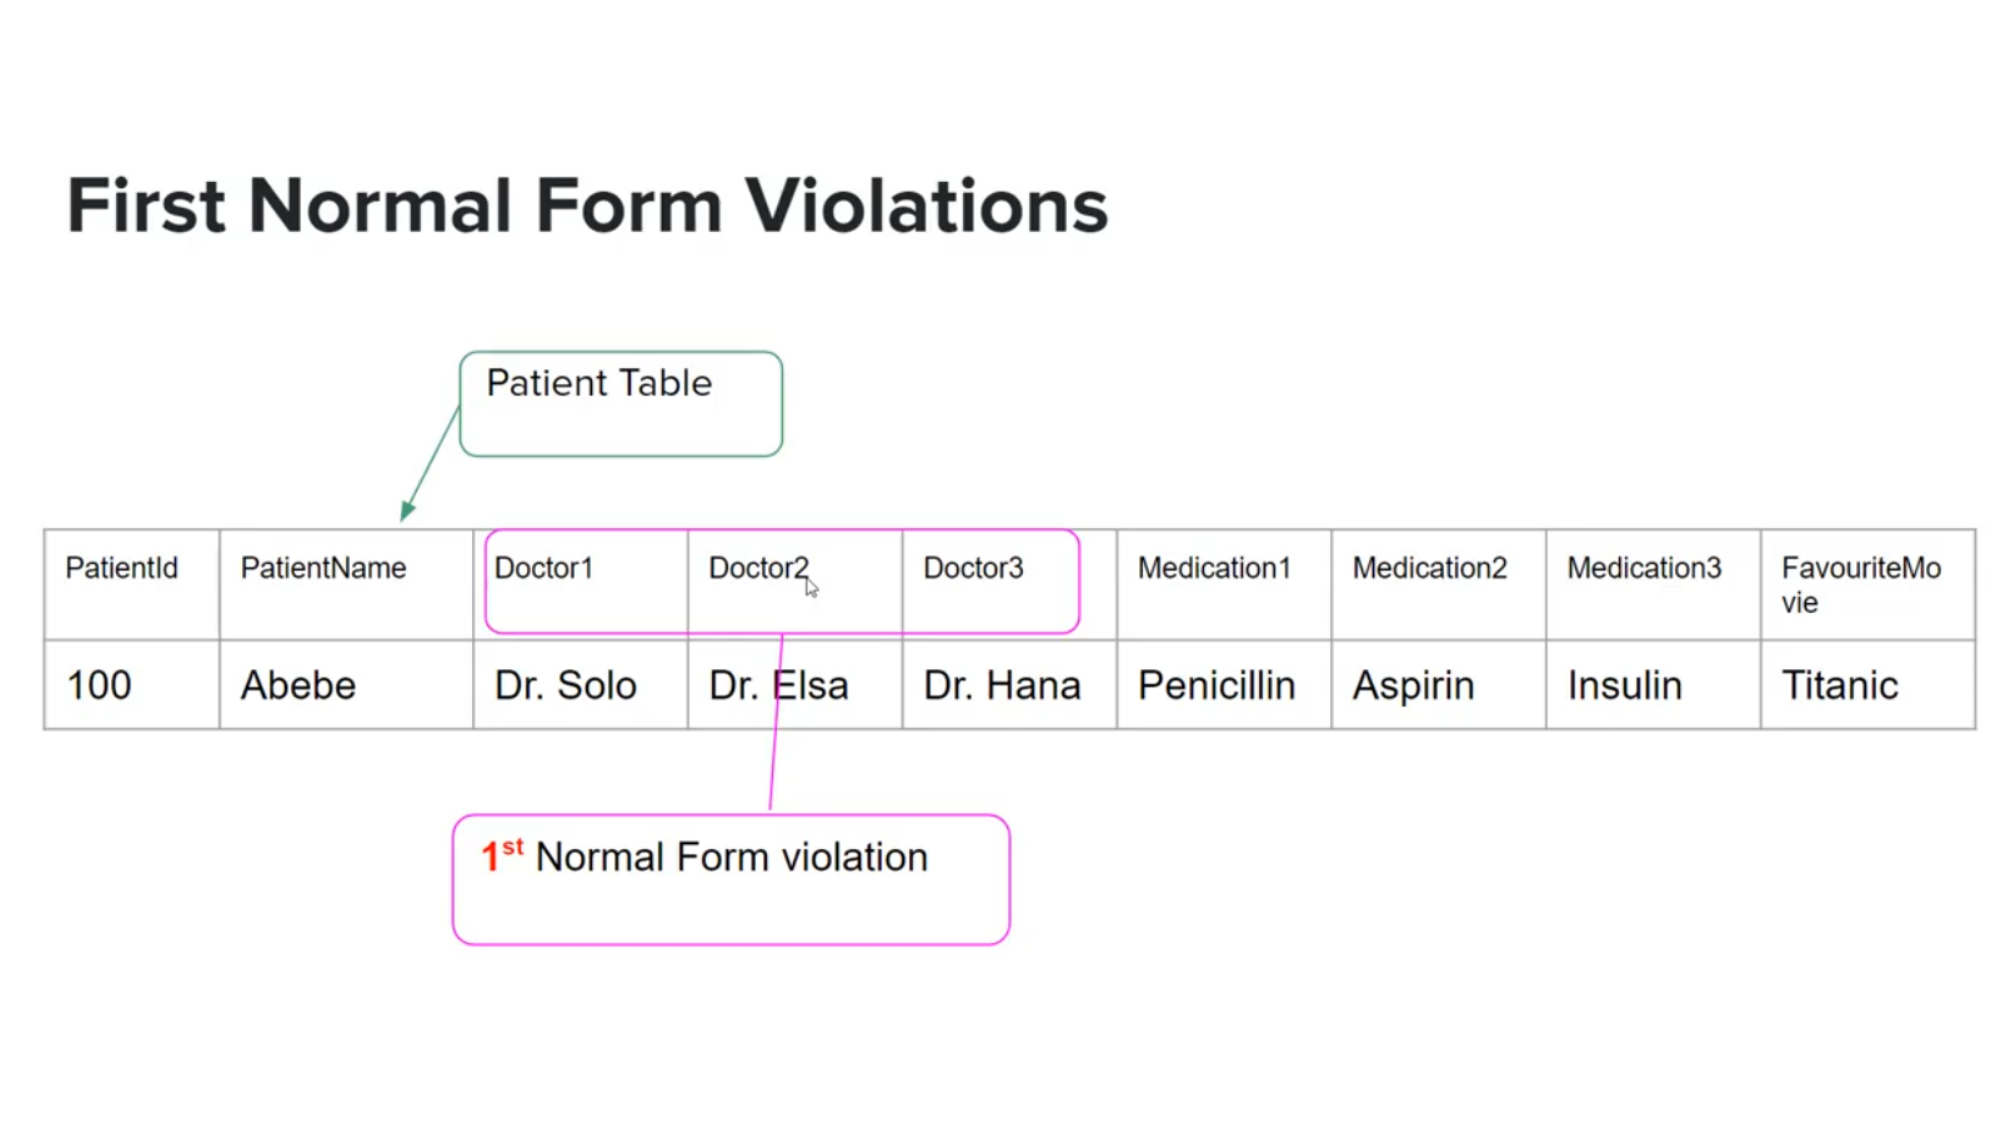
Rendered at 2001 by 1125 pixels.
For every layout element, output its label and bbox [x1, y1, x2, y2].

picture [0, 142, 2000, 983]
